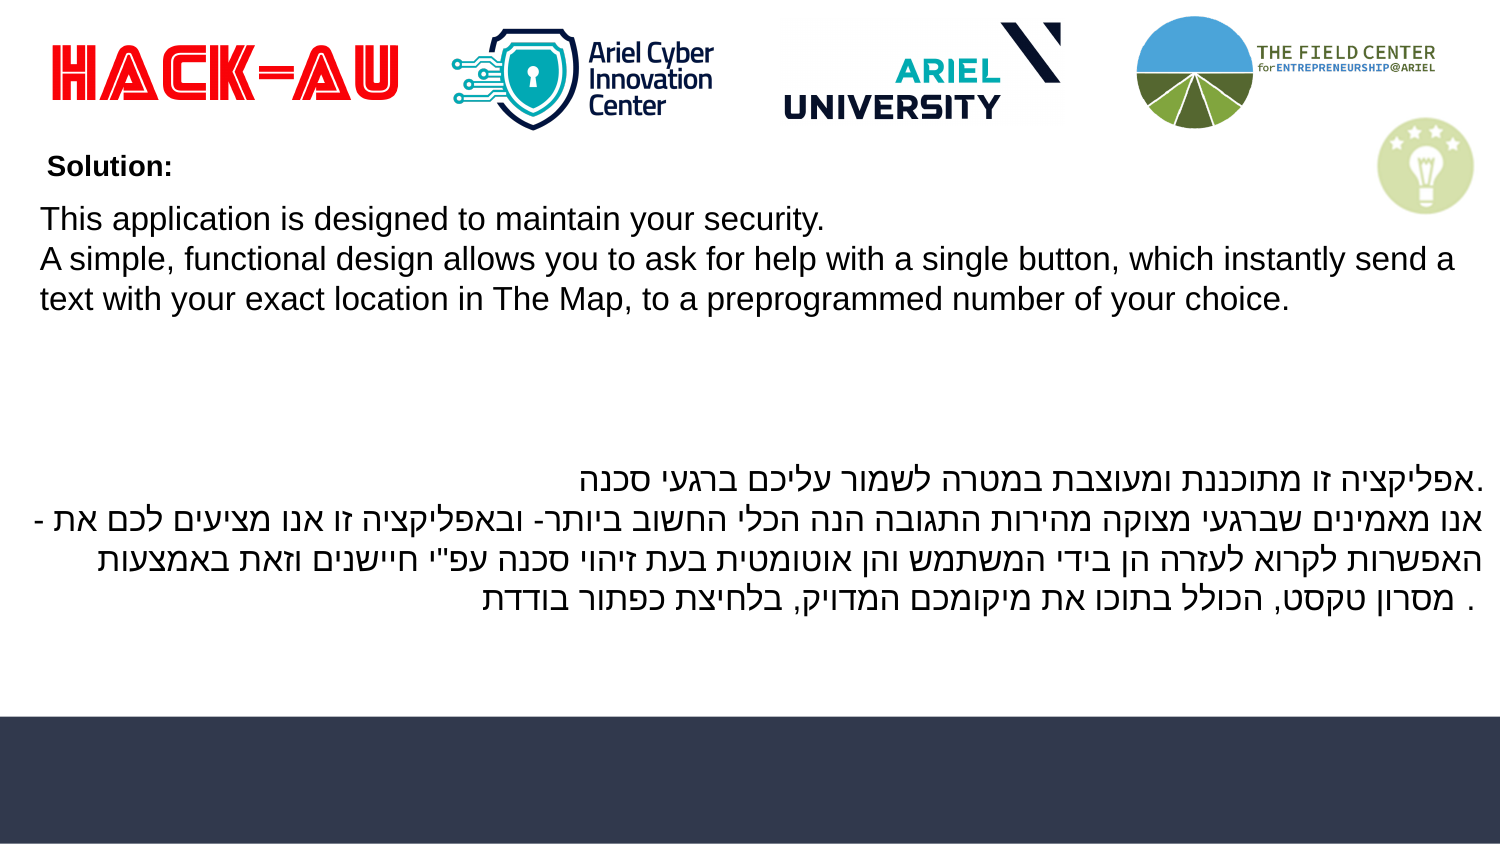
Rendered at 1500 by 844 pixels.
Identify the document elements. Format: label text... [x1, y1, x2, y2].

text_box This application is designed to maintain your security. A simple, functional design allows you to ask for help with a single button, which instantly send a text with your exact location in The Map, to a preprogrammed number of your choice. [24, 182, 1500, 525]
picture [0, 0, 730, 183]
picture [780, 18, 1065, 127]
picture [1132, 11, 1491, 220]
text_box אפליקציה זו מתוכננת ומעוצבת במטרה לשמור עליכם ברגעי סכנה. אנו מאמינים שברגעי מצוקה מהירות התגובה הנה הכלי החשוב ביותר- ובאפליקציה זו אנו מציעים לכם את -האפשרות לקרוא לעזרה הן בידי המשתמש והן אוטומטית בעת זיהוי סכנה עפ"י חיישנים וזאת באמצעות מסרון טקסט, הכולל בתוכו את מיקומכם המדויק, בלחיצת כפתור בודדת . [0, 402, 1500, 745]
